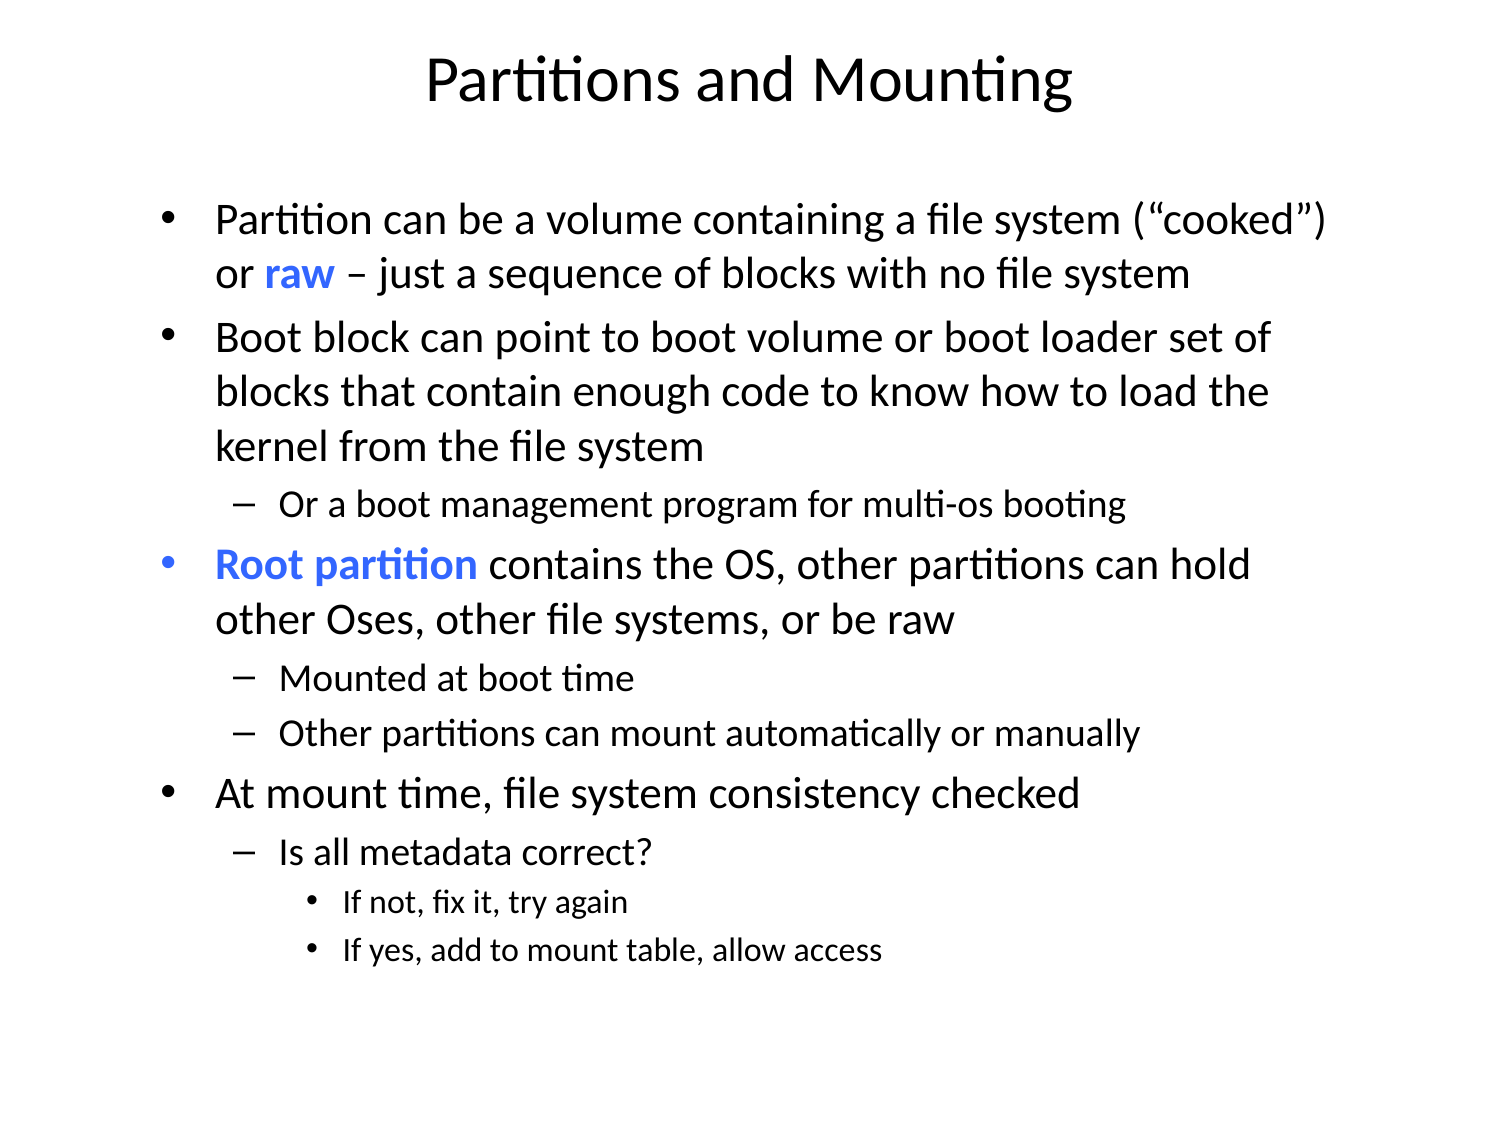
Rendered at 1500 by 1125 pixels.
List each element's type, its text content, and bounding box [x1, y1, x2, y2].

list Partition can be a volume containing a file system (“cooked”) or raw – just a sequence of blocks with no file system Boot block can point to boot volume or boot loader set of blocks that contain enough code to know how to load the kernel from the file system Or a boot management program for multi-os booting Root partition contains the OS, other partitions can hold other Oses, other file systems, or be raw Mounted at boot time Other partitions can mount automatically or manually At mount time, file system consistency checked Is all metadata correct? If not, fix it, try again If yes, add to mount table, allow access [145, 181, 1363, 981]
title Partitions and Mounting [75, 27, 1425, 122]
